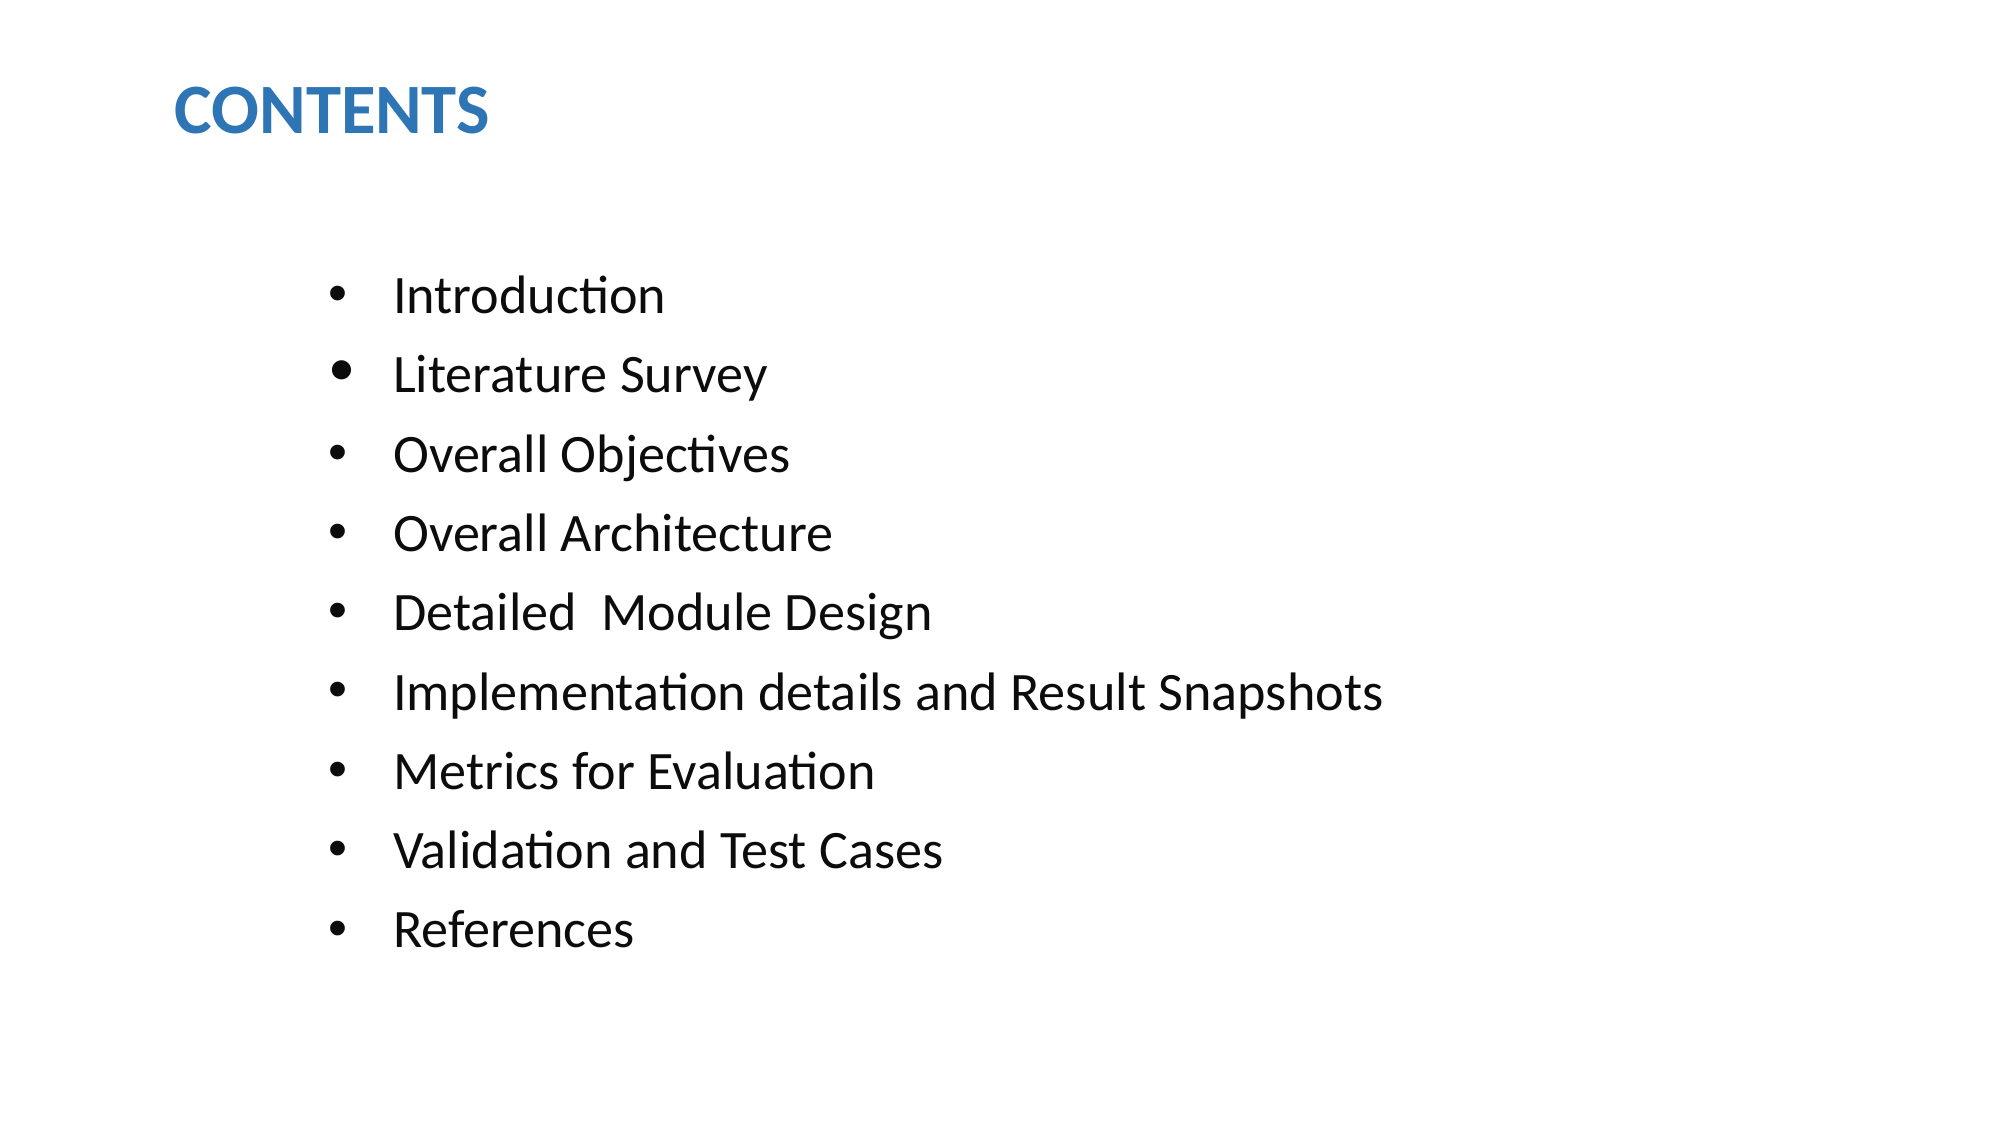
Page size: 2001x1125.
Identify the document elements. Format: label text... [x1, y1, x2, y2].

text_box Introduction Literature Survey Overall Objectives Overall Architecture Detailed Module Design Implementation details and Result Snapshots Metrics for Evaluation Validation and Test Cases References [247, 188, 1457, 775]
text_box CONTENTS [159, 64, 1433, 238]
